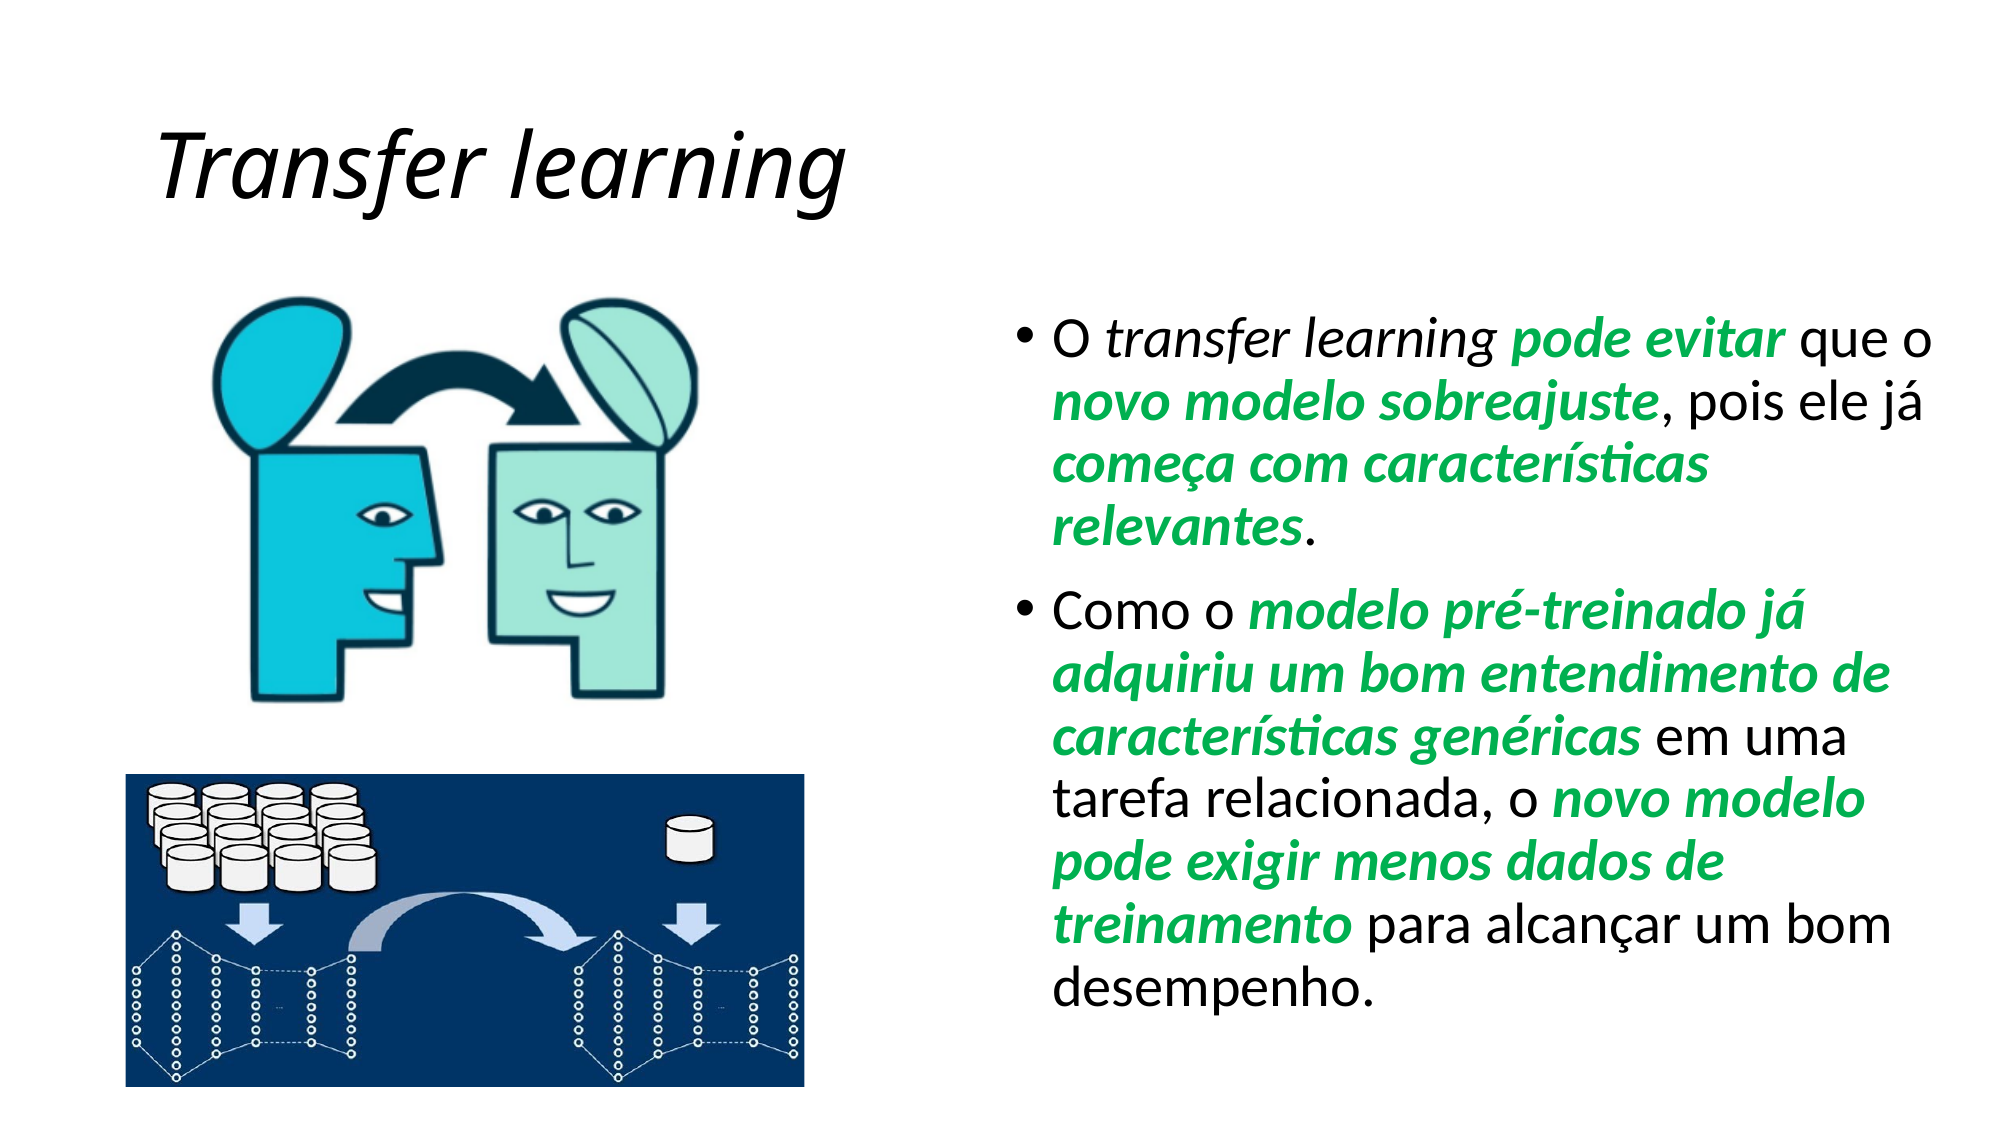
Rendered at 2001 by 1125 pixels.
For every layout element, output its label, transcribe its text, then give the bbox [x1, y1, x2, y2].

title Transfer learning [137, 59, 1863, 278]
list O transfer learning pode evitar que o novo modelo sobreajuste, pois ele já começa com características relevantes. Como o modelo pré-treinado já adquiriu um bom entendimento de características genéricas em uma tarefa relacionada, o novo modelo pode exigir menos dados de treinamento para alcançar um bom desempenho. [999, 299, 1983, 1125]
picture [125, 774, 805, 1087]
picture [204, 293, 717, 713]
